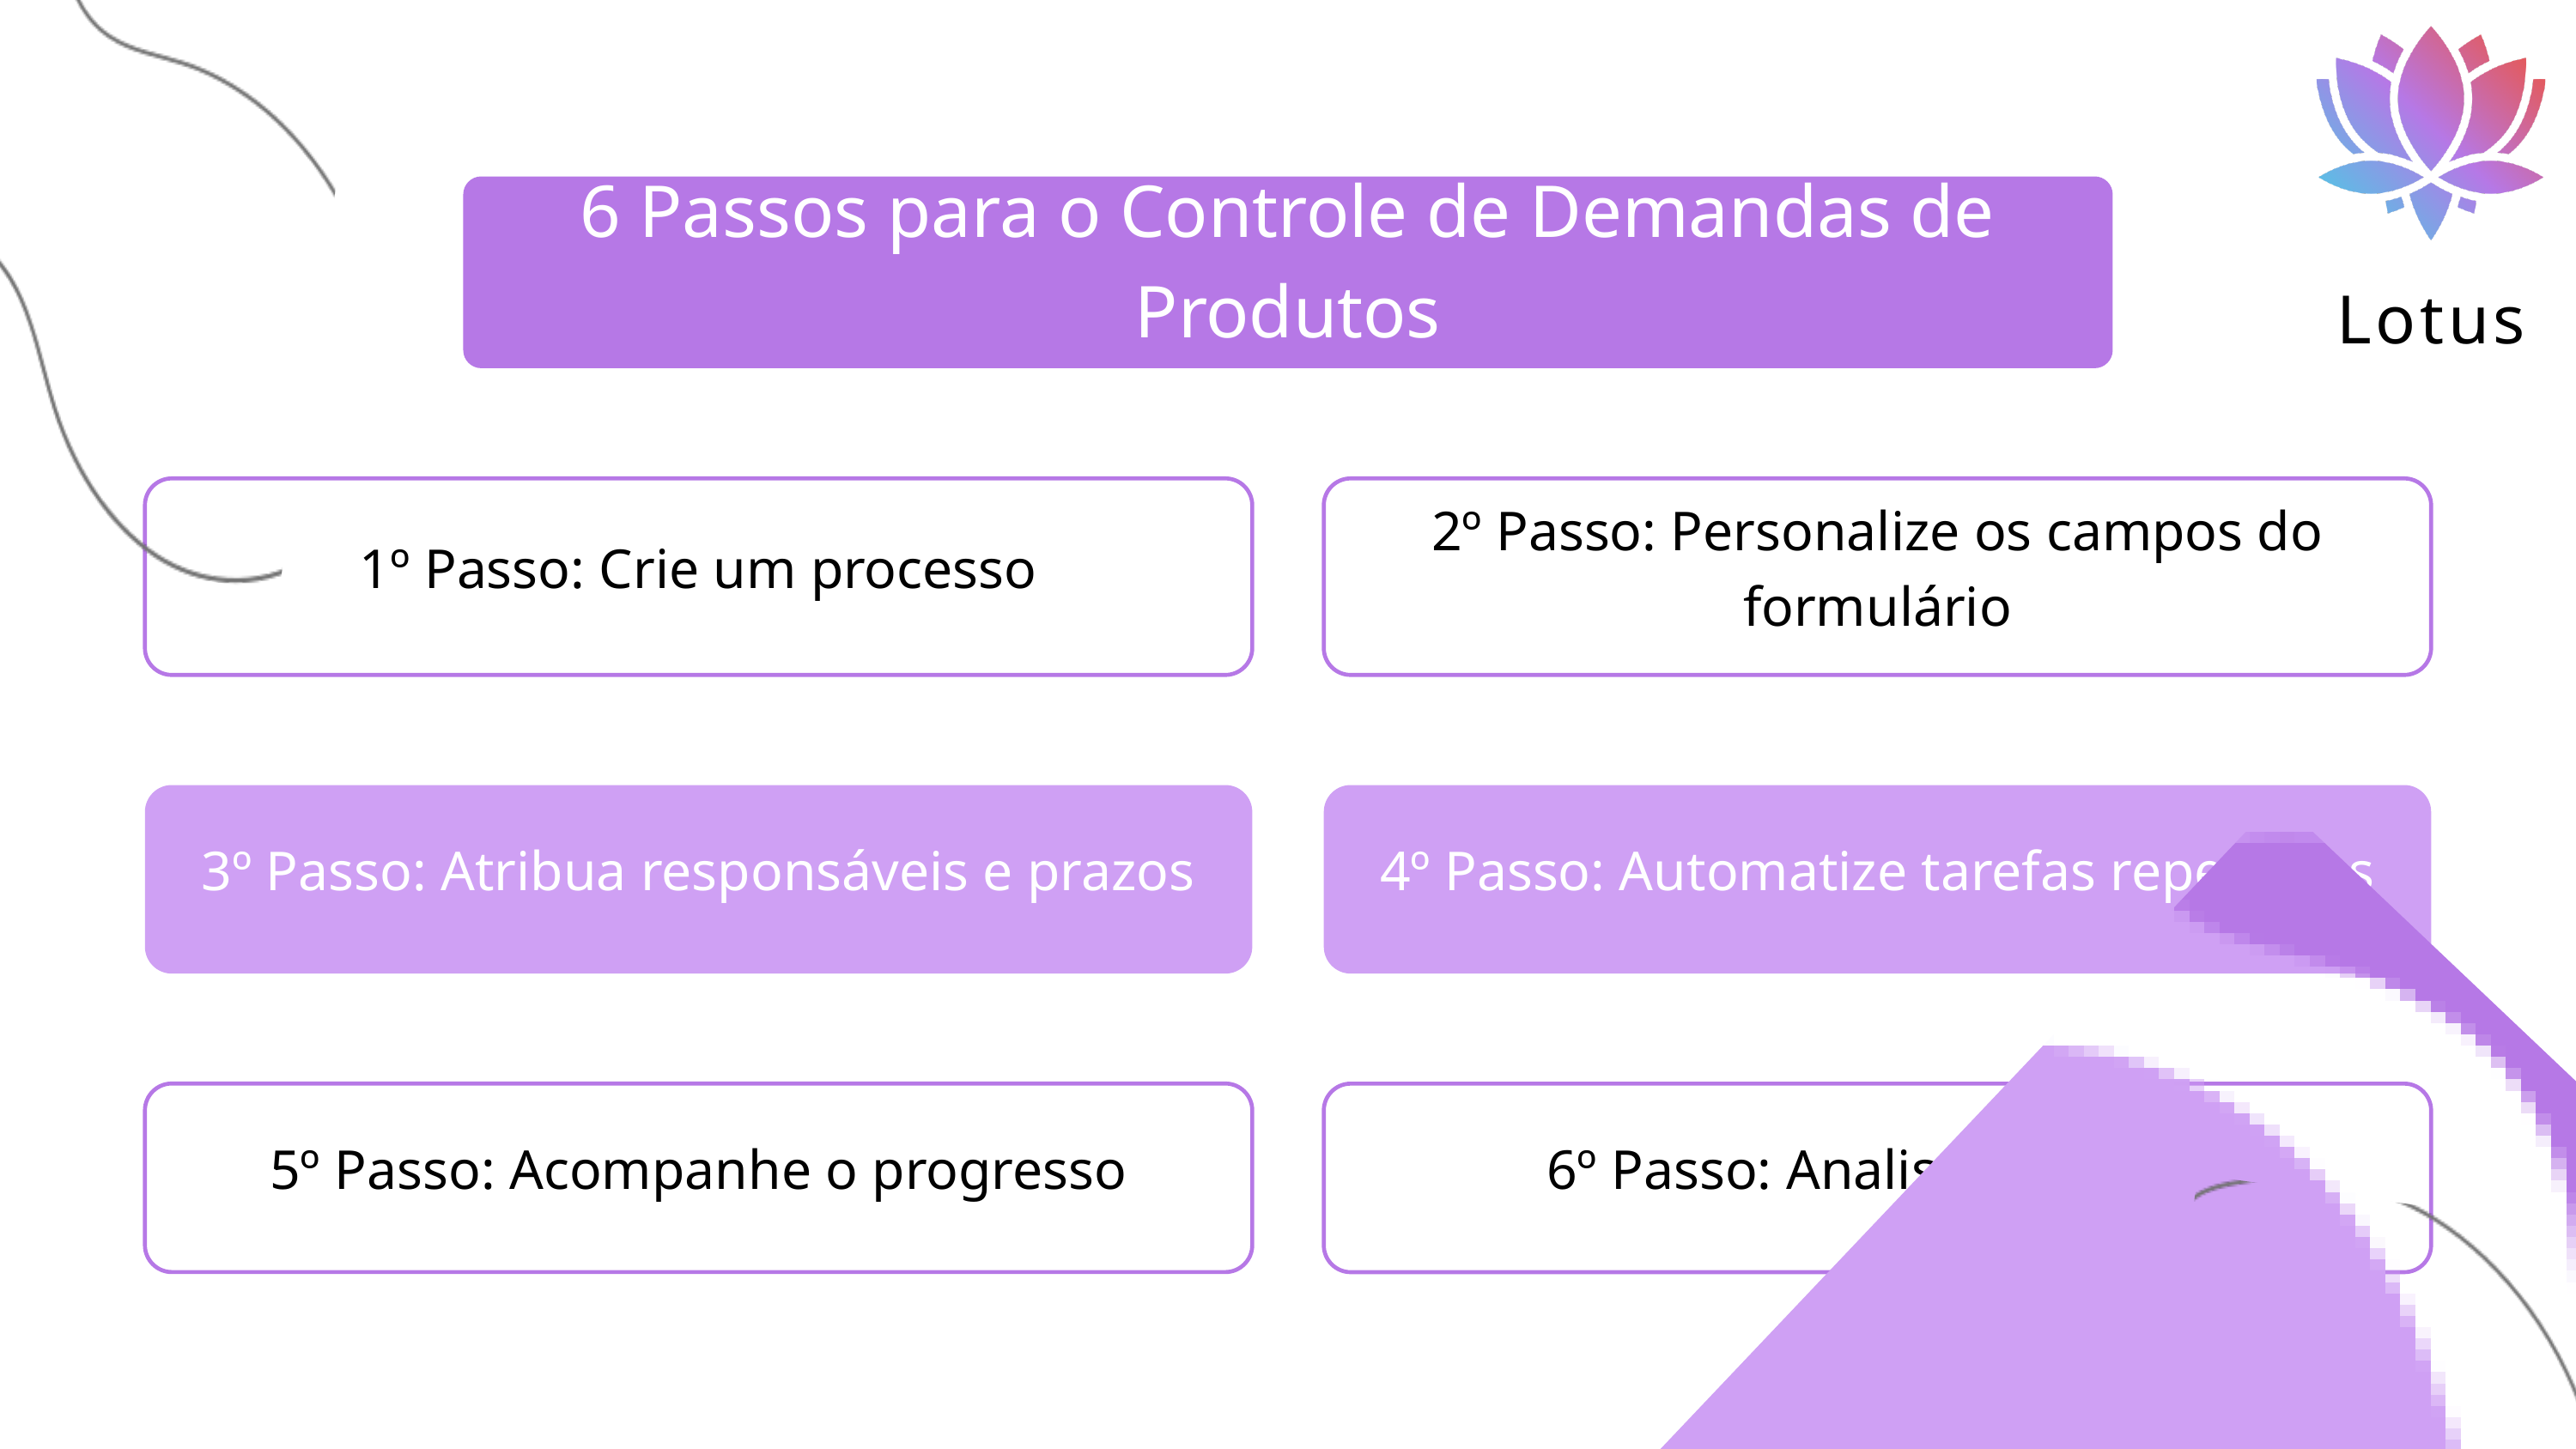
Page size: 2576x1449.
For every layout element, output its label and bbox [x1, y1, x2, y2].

text_box [0, 0, 362, 572]
text_box [144, 478, 1253, 676]
text_box [1323, 478, 2432, 676]
text_box [2159, 1207, 2576, 1449]
text_box [144, 1082, 1253, 1273]
text_box [1323, 1083, 2432, 1273]
text_box [144, 785, 1253, 974]
text_box [2008, 948, 2576, 1227]
text_box [1660, 1280, 2183, 1449]
text_box [1323, 785, 2432, 974]
text_box [463, 176, 2113, 369]
text_box [2303, 26, 2560, 352]
